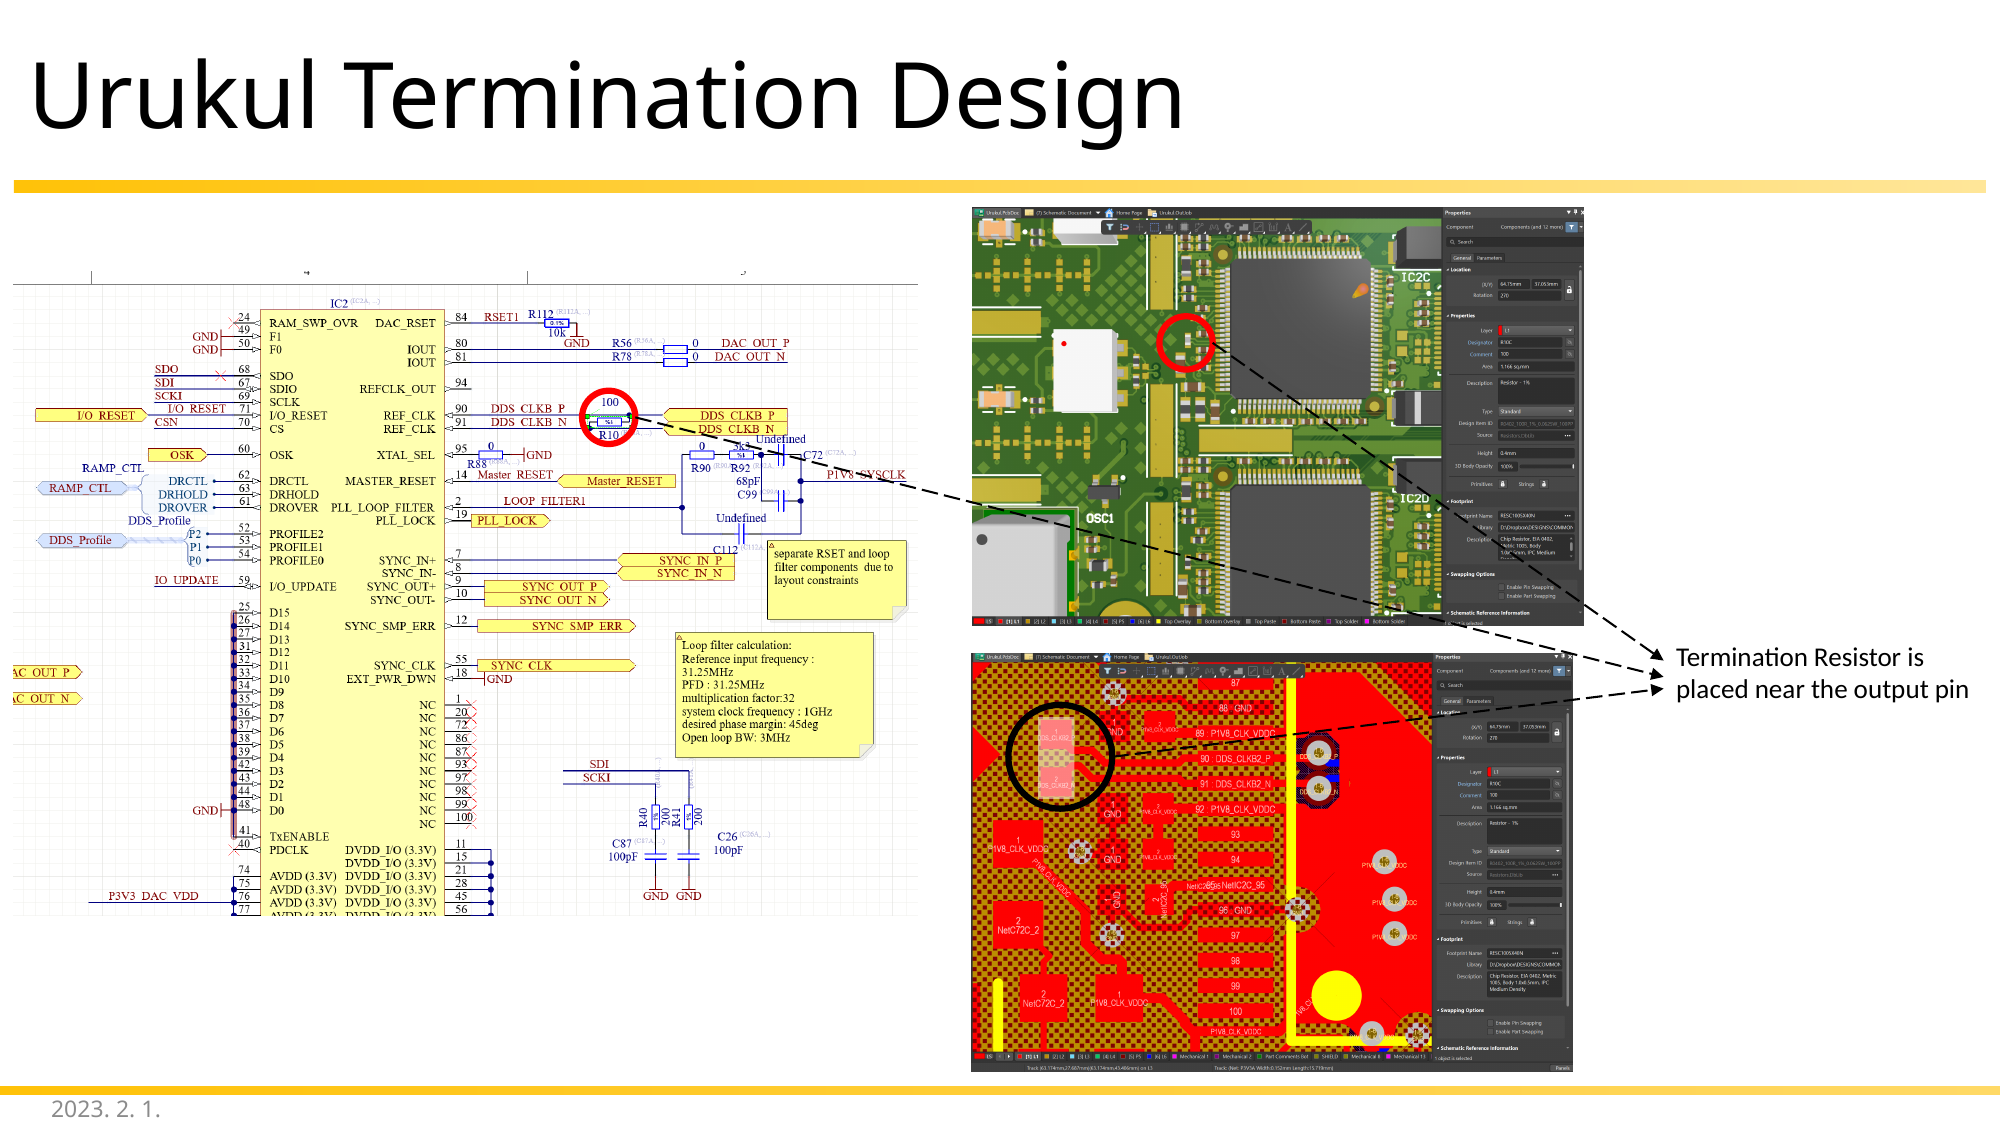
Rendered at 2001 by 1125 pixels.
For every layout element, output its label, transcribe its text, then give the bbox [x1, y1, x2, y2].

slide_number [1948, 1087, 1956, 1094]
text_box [635, 417, 1664, 677]
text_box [1697, 1087, 1703, 1094]
picture [13, 271, 918, 916]
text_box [1112, 688, 1664, 757]
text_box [1578, 1087, 1584, 1094]
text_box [1212, 342, 1664, 661]
slide_number 2023. 2. 1. [36, 1078, 486, 1125]
title Urukul Termination Design [13, 25, 1986, 173]
picture [971, 677, 1573, 1072]
text_box Termination Resistor is placed near the output pin [1661, 631, 2000, 712]
picture [972, 207, 1584, 417]
table_cell GND [599, 180, 605, 192]
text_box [1008, 180, 1014, 192]
